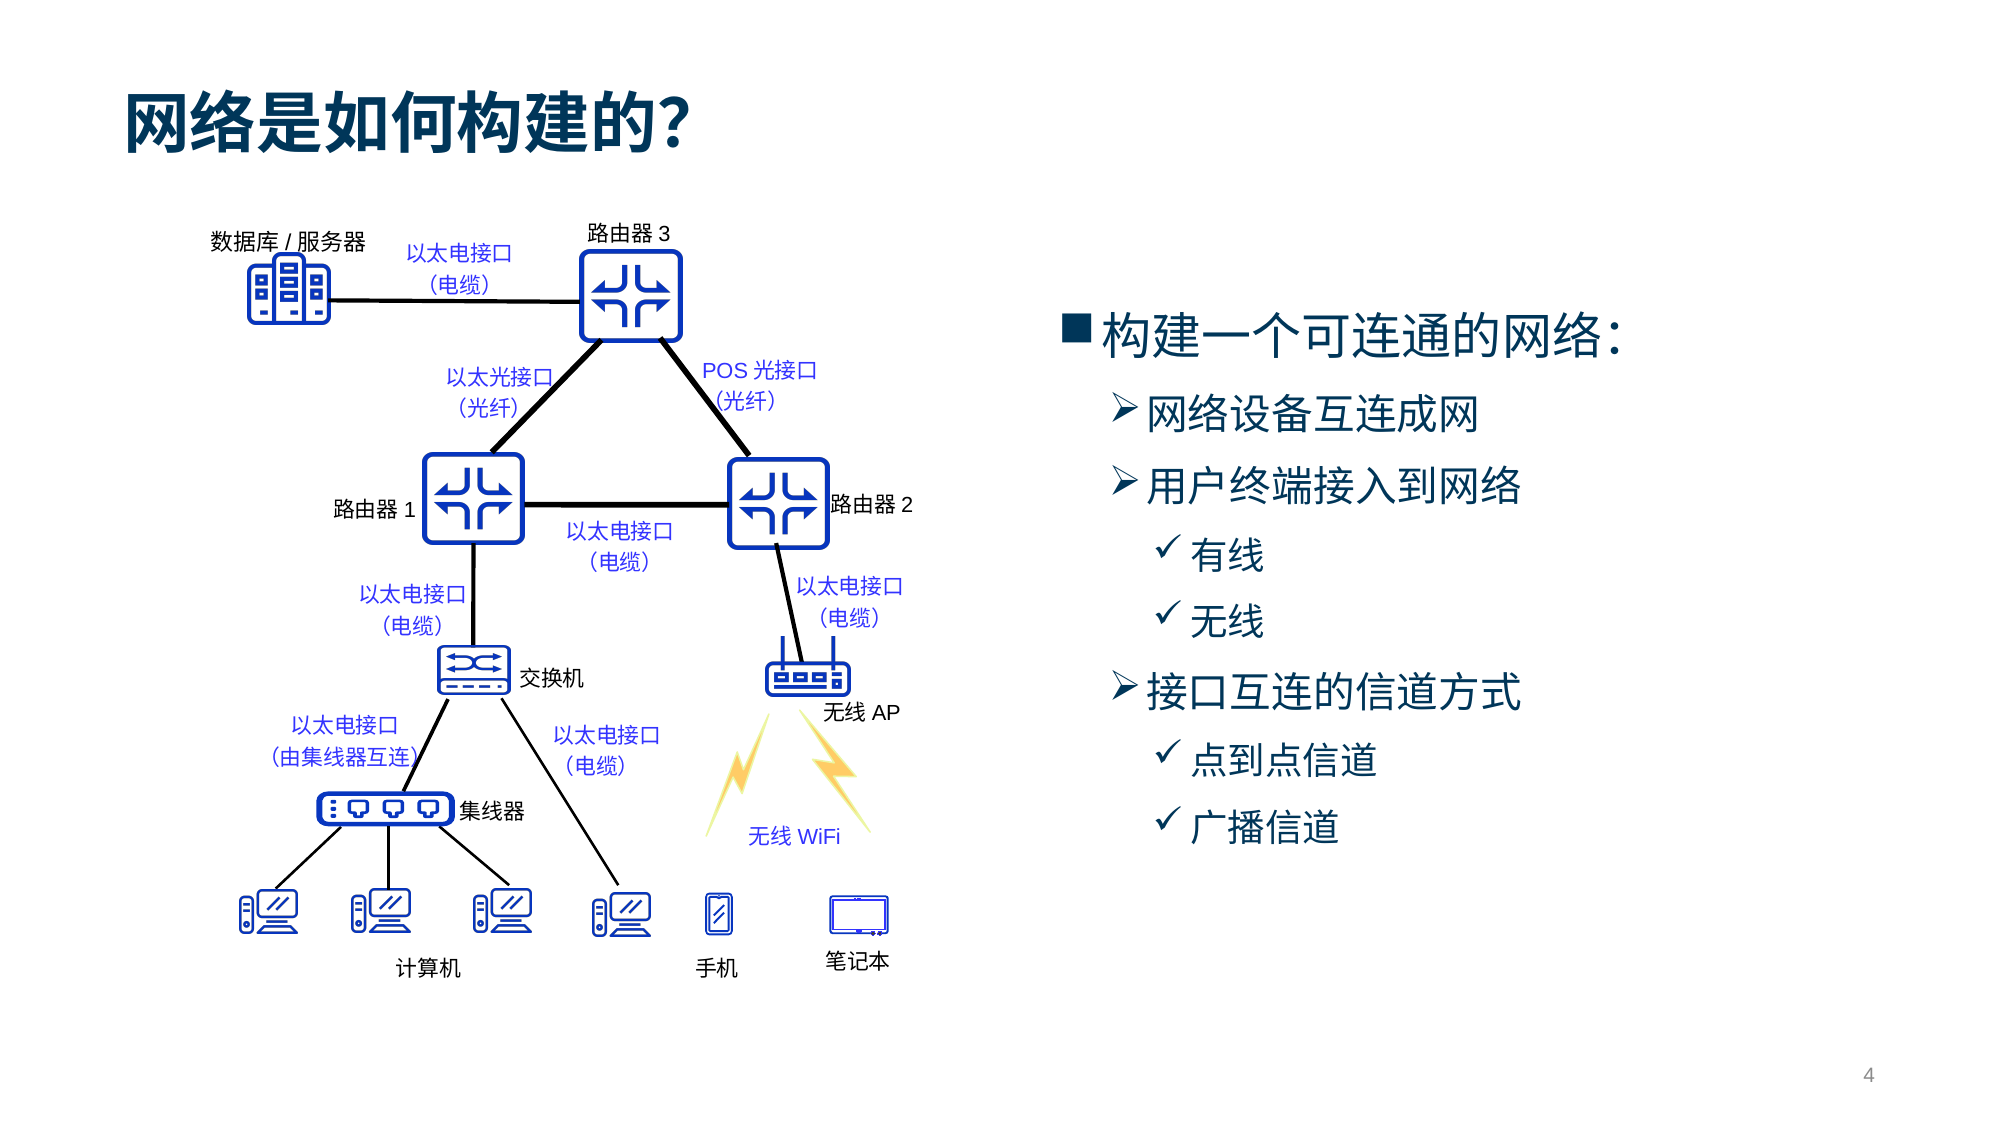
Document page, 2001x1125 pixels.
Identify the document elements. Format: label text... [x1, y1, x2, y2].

text_box 以太电接口 （电缆） [537, 709, 677, 787]
text_box 以太电接口 （由集线器互连） [243, 699, 447, 777]
text_box [706, 714, 769, 837]
text_box 数据库/服务器 [196, 214, 381, 263]
picture [727, 457, 830, 550]
text_box 路由器2 [830, 478, 928, 525]
text_box 以太电接口 （电缆） [317, 227, 602, 305]
picture [592, 892, 651, 937]
text_box 无线WiFi [734, 810, 856, 857]
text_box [829, 895, 889, 936]
title 网络是如何构建的？ [108, 21, 1890, 169]
text_box [812, 733, 871, 833]
text_box 交换机 [504, 651, 600, 698]
picture [351, 888, 411, 933]
text_box 以太电接口 （电缆） [343, 568, 482, 647]
text_box 笔记本 [810, 935, 906, 982]
picture [436, 645, 511, 695]
picture [239, 889, 298, 934]
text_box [316, 791, 455, 827]
text_box 路由器1 [318, 483, 422, 530]
text_box 集线器 [445, 786, 542, 831]
picture [764, 636, 851, 697]
list 构建一个可连通的网络： 网络设备互连成网 用户终端接入到网络 有线 无线 接口互连的信道方式 点到点信道 广播信道 [1043, 285, 1735, 909]
text_box 计算机 [381, 941, 477, 988]
text_box 以太电接口 （电缆） [780, 560, 920, 639]
picture [422, 452, 525, 545]
picture [247, 252, 331, 325]
picture [579, 249, 683, 343]
picture [473, 888, 533, 933]
text_box 手机 [680, 941, 754, 988]
text_box 以太电接口 （电缆） [550, 504, 690, 583]
text_box POS光接口 （光纤） [687, 343, 834, 422]
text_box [705, 892, 733, 936]
text_box 以太光接口 （光纤） [431, 350, 570, 429]
slide_number 4 [1712, 1051, 1890, 1097]
text_box 路由器3 [573, 207, 685, 254]
text_box 无线AP [808, 686, 916, 733]
